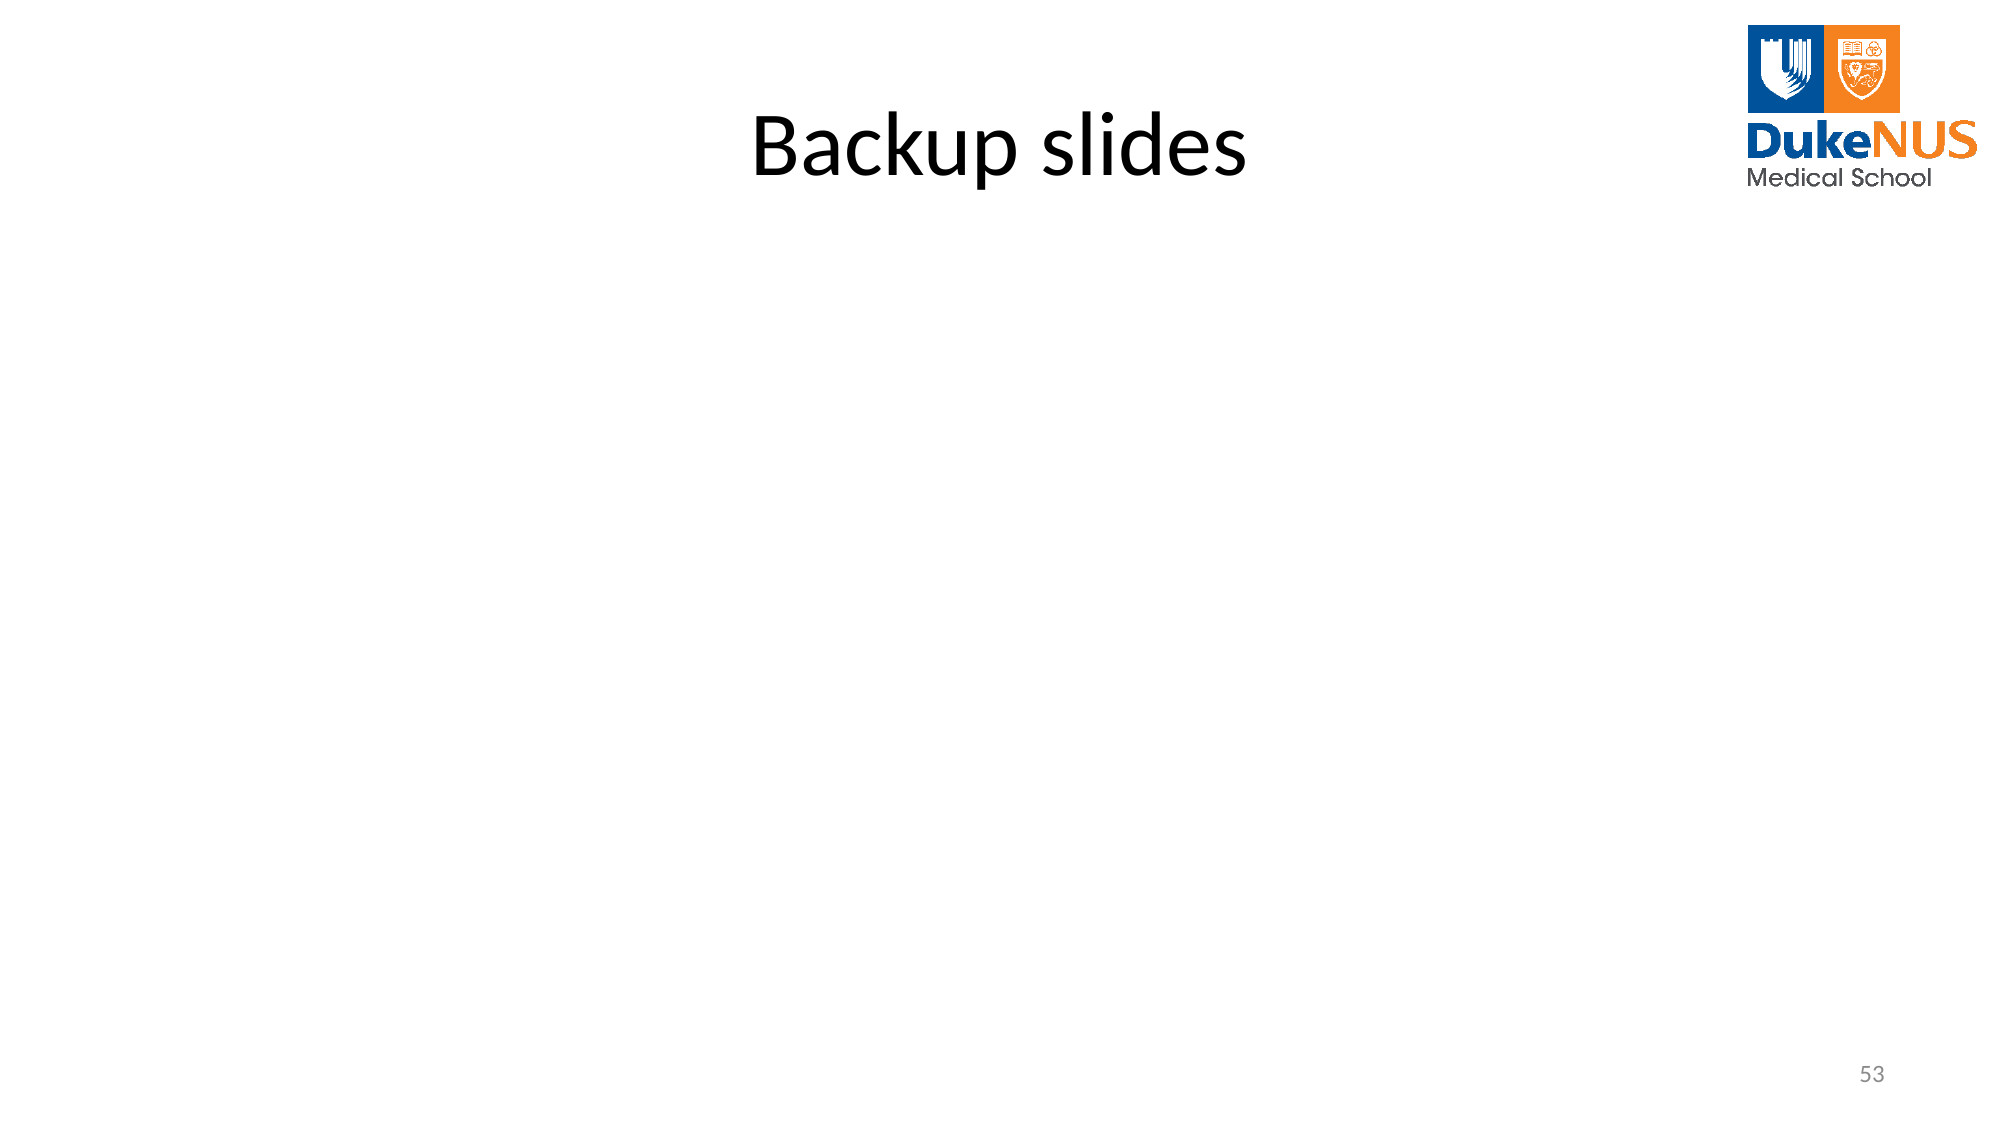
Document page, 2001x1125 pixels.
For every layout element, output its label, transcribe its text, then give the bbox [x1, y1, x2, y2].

slide_number 53 [1433, 1042, 1900, 1103]
title Backup slides [99, 45, 1900, 233]
picture [1737, 12, 1978, 189]
